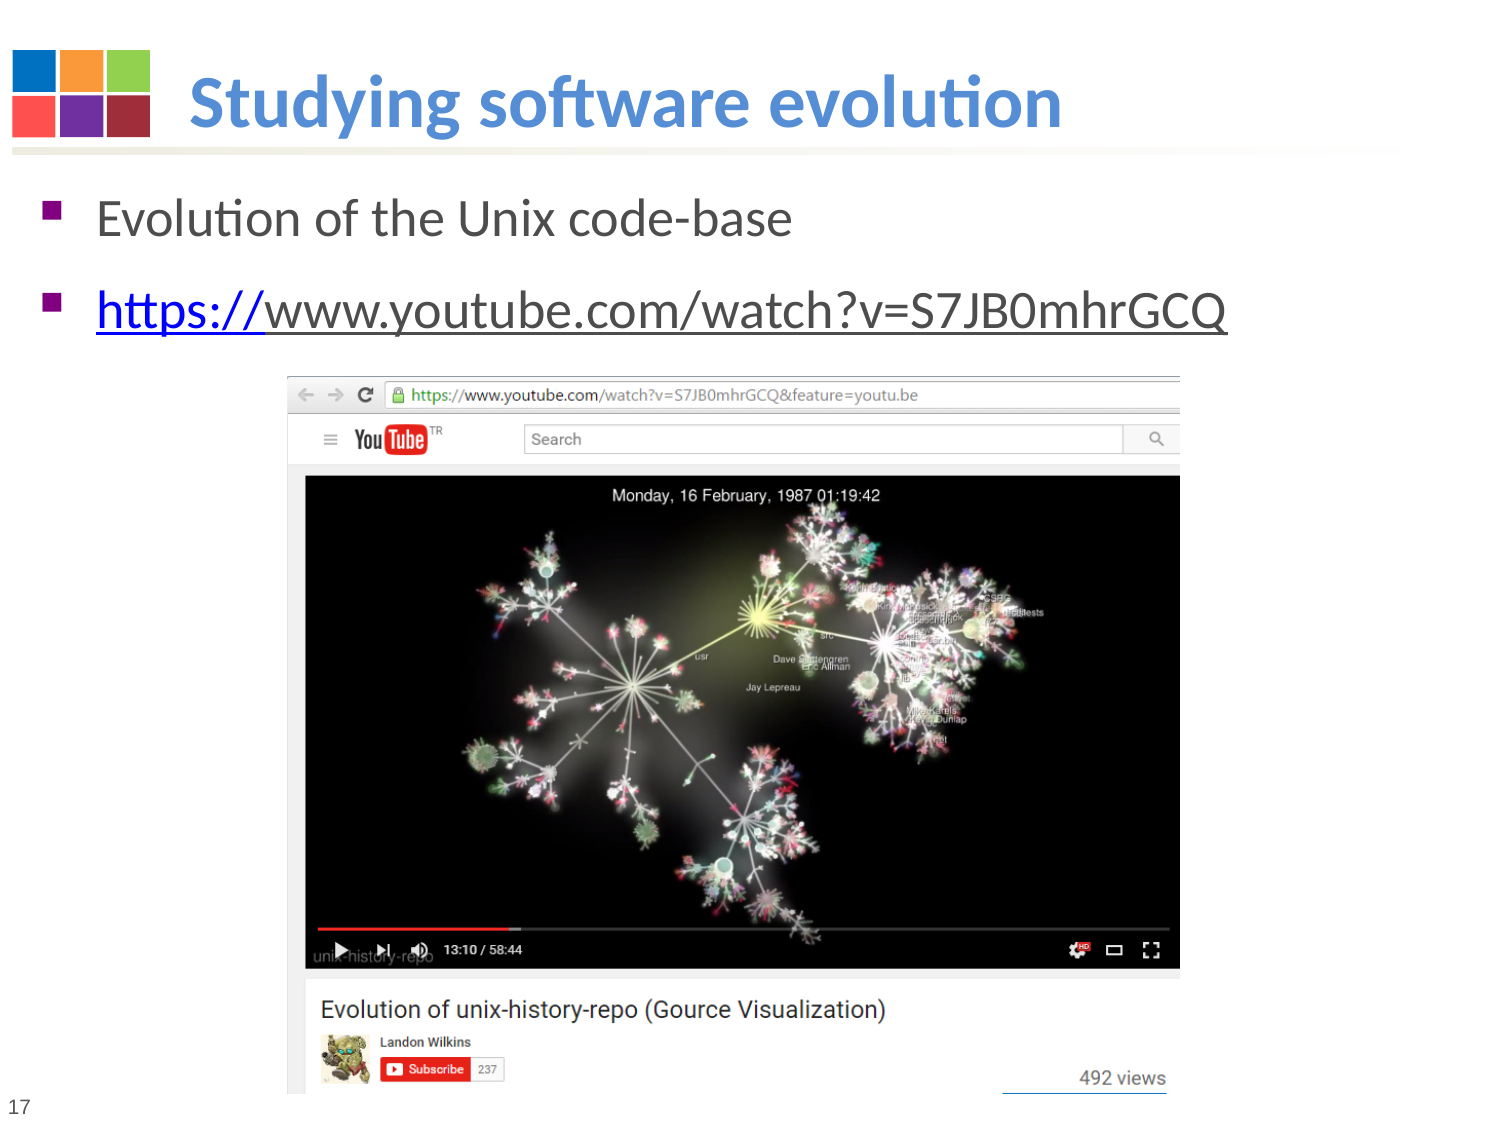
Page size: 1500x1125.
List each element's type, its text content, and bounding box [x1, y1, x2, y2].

title Studying software evolution [174, 47, 1475, 150]
picture [287, 376, 1180, 1094]
list Evolution of the Unix code-base https://www.youtube.com/watch?v=S7JB0mhrGCQ [24, 174, 1475, 1088]
